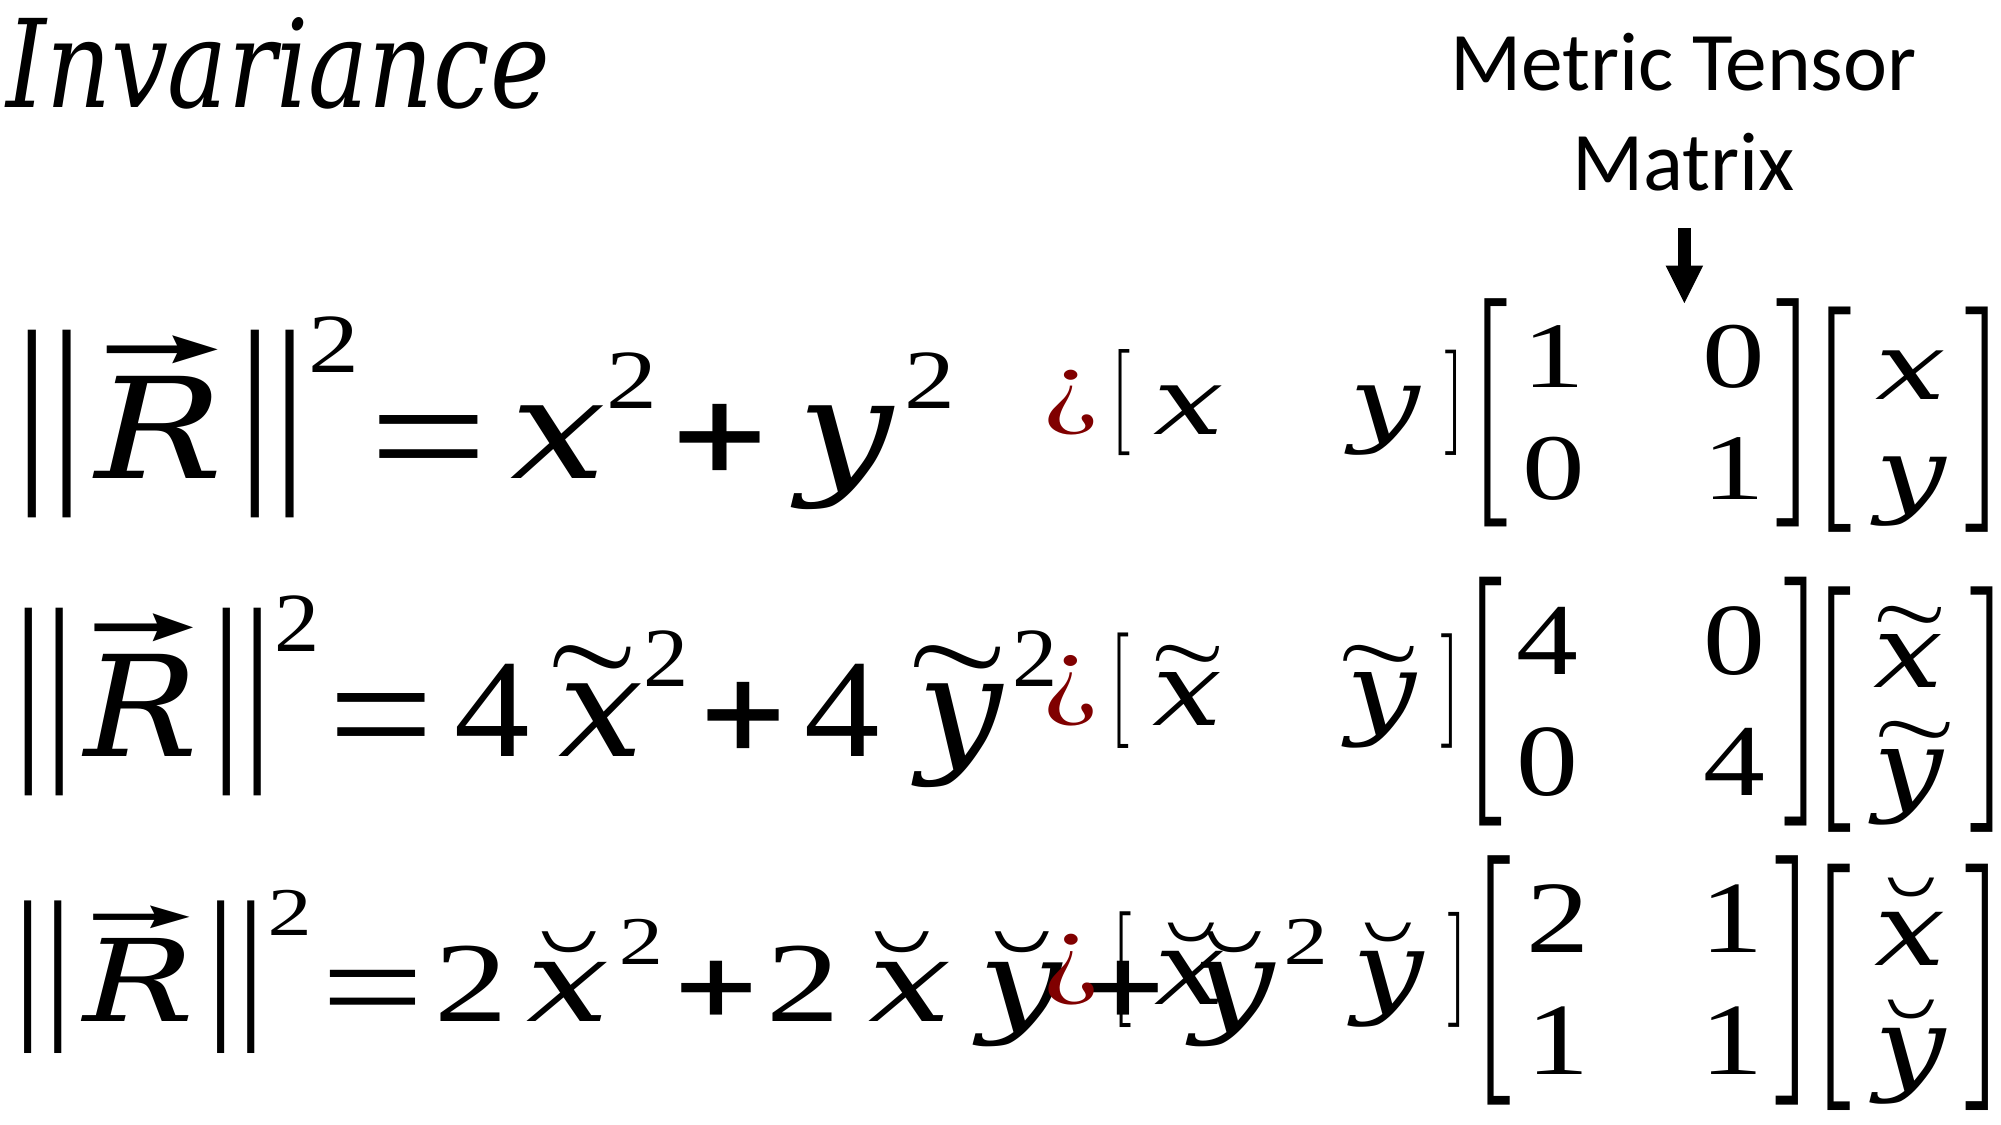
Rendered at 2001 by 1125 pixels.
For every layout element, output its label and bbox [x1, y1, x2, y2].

text_box [1433, 0, 1935, 304]
